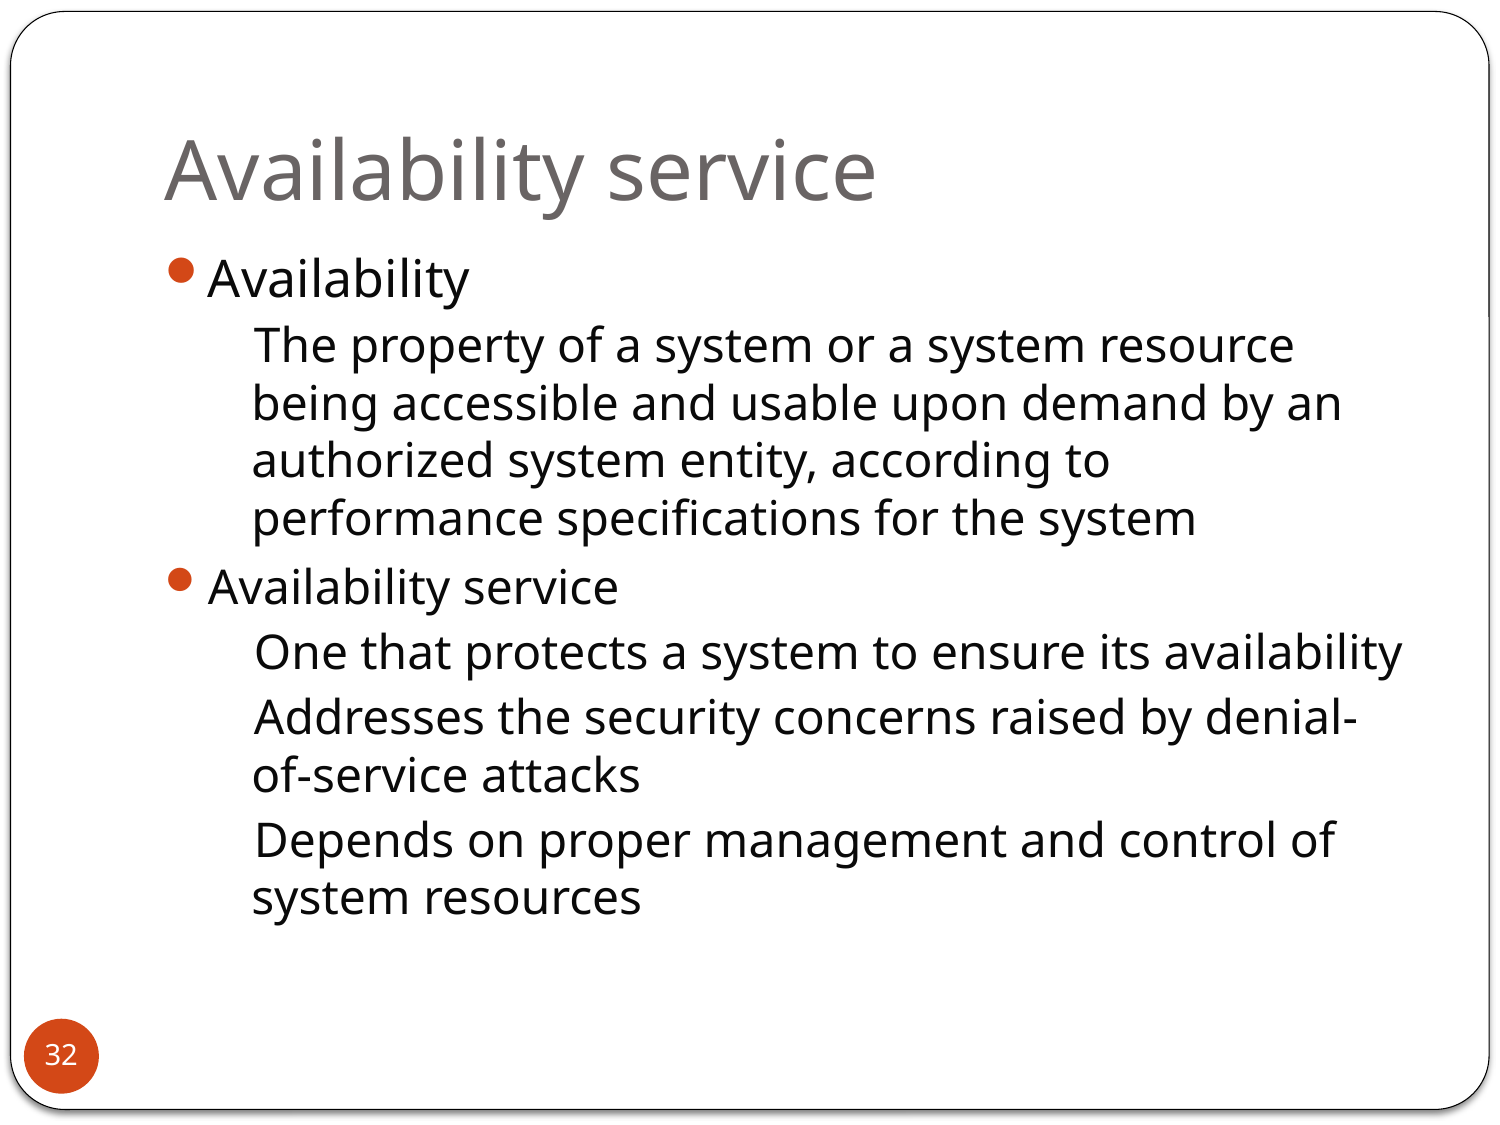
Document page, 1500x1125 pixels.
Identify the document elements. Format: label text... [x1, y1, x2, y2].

list Availability The property of a system or a system resource being accessible and usable upon demand by an authorized system entity, according to performance specifications for the system Availability service One that protects a system to ensure its availability Addresses the security concerns raised by denial-of-service attacks Depends on proper management and control of system resources [150, 237, 1425, 988]
title Availability service [150, 45, 1425, 233]
slide_number 32 [23, 1018, 99, 1094]
